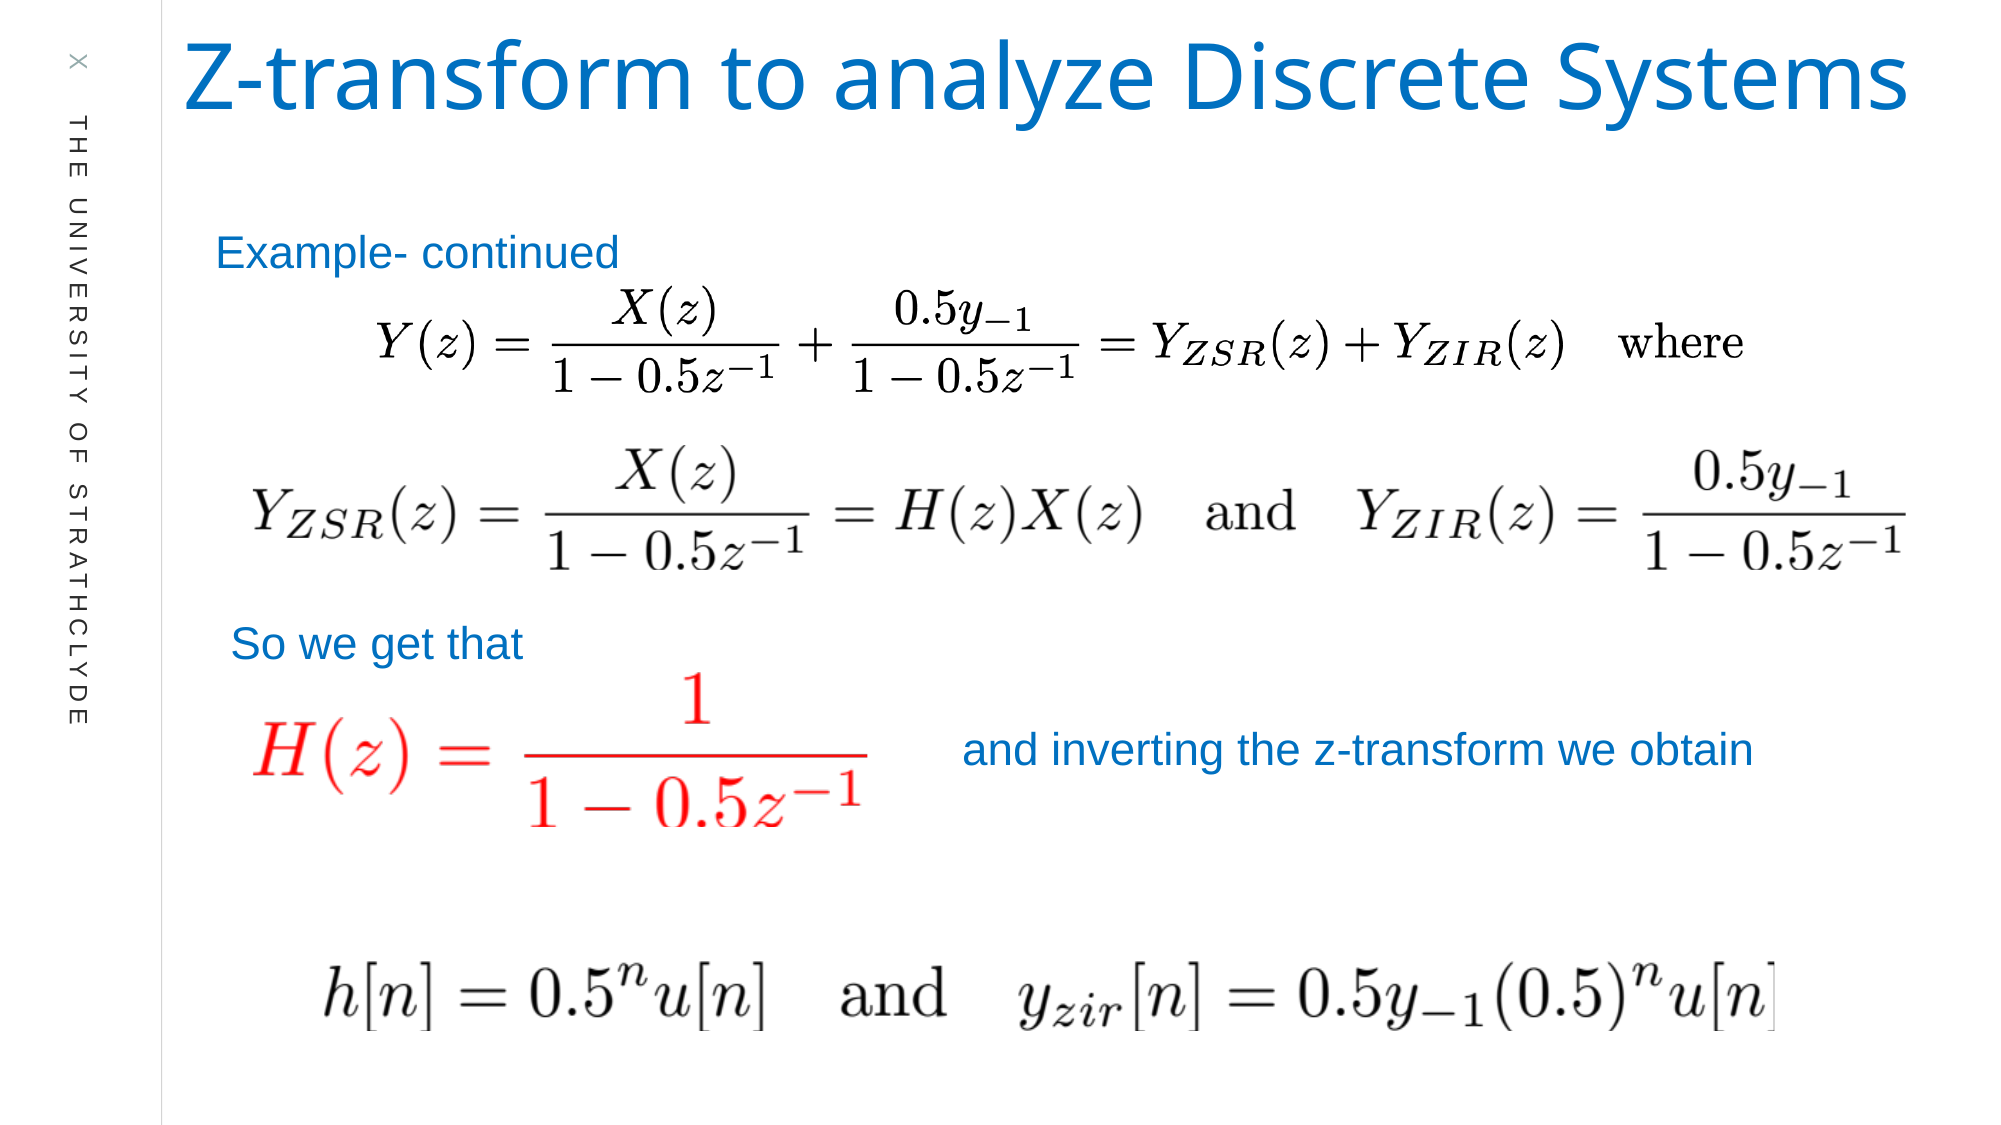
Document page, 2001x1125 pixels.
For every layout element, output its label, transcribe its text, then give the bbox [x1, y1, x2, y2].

picture [376, 285, 1743, 393]
picture [323, 960, 1775, 1032]
text_box Example- continued [200, 215, 644, 285]
picture [252, 671, 868, 827]
title Z-transform to analyze Discrete Systems [183, 7, 2000, 126]
text_box So we get that [215, 606, 539, 676]
picture [252, 445, 1906, 570]
text_box and inverting the z-transform we obtain [947, 712, 1770, 783]
